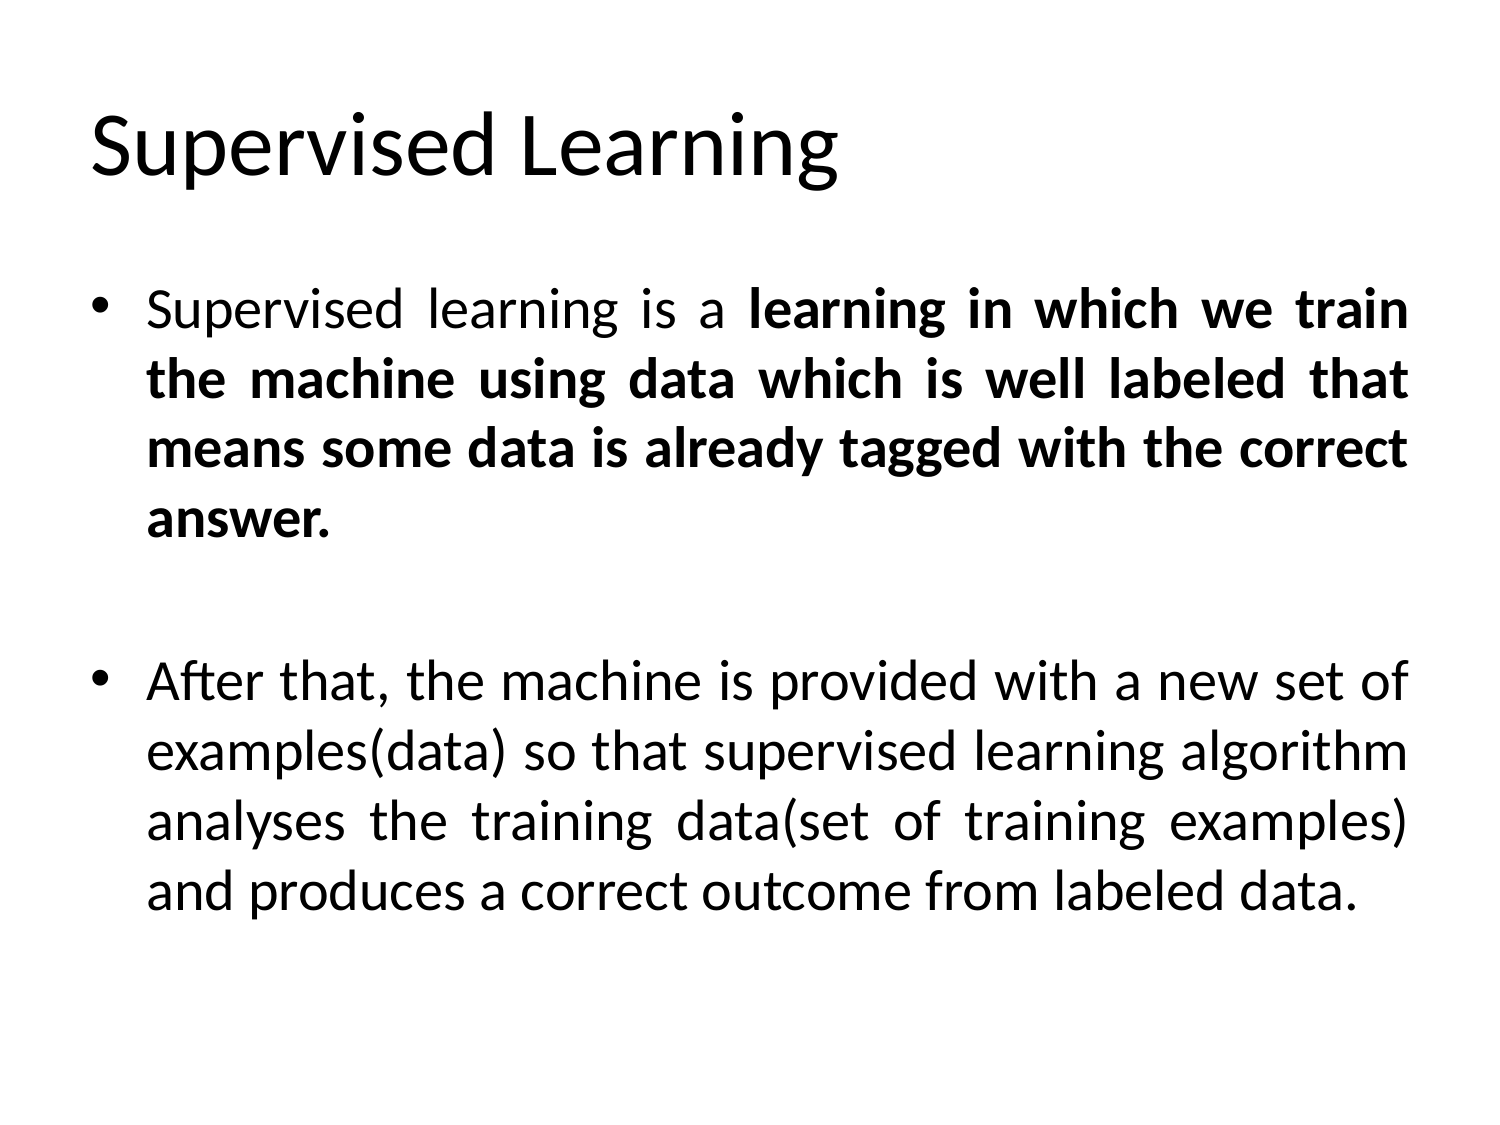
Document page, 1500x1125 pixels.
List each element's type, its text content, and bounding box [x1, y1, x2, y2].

list Supervised learning is a learning in which we train the machine using data which is well labeled that means some data is already tagged with the correct answer. After that, the machine is provided with a new set of examples(data) so that supervised learning algorithm analyses the training data(set of training examples) and produces a correct outcome from labeled data. [75, 262, 1425, 1005]
title Supervised Learning [75, 45, 1425, 233]
